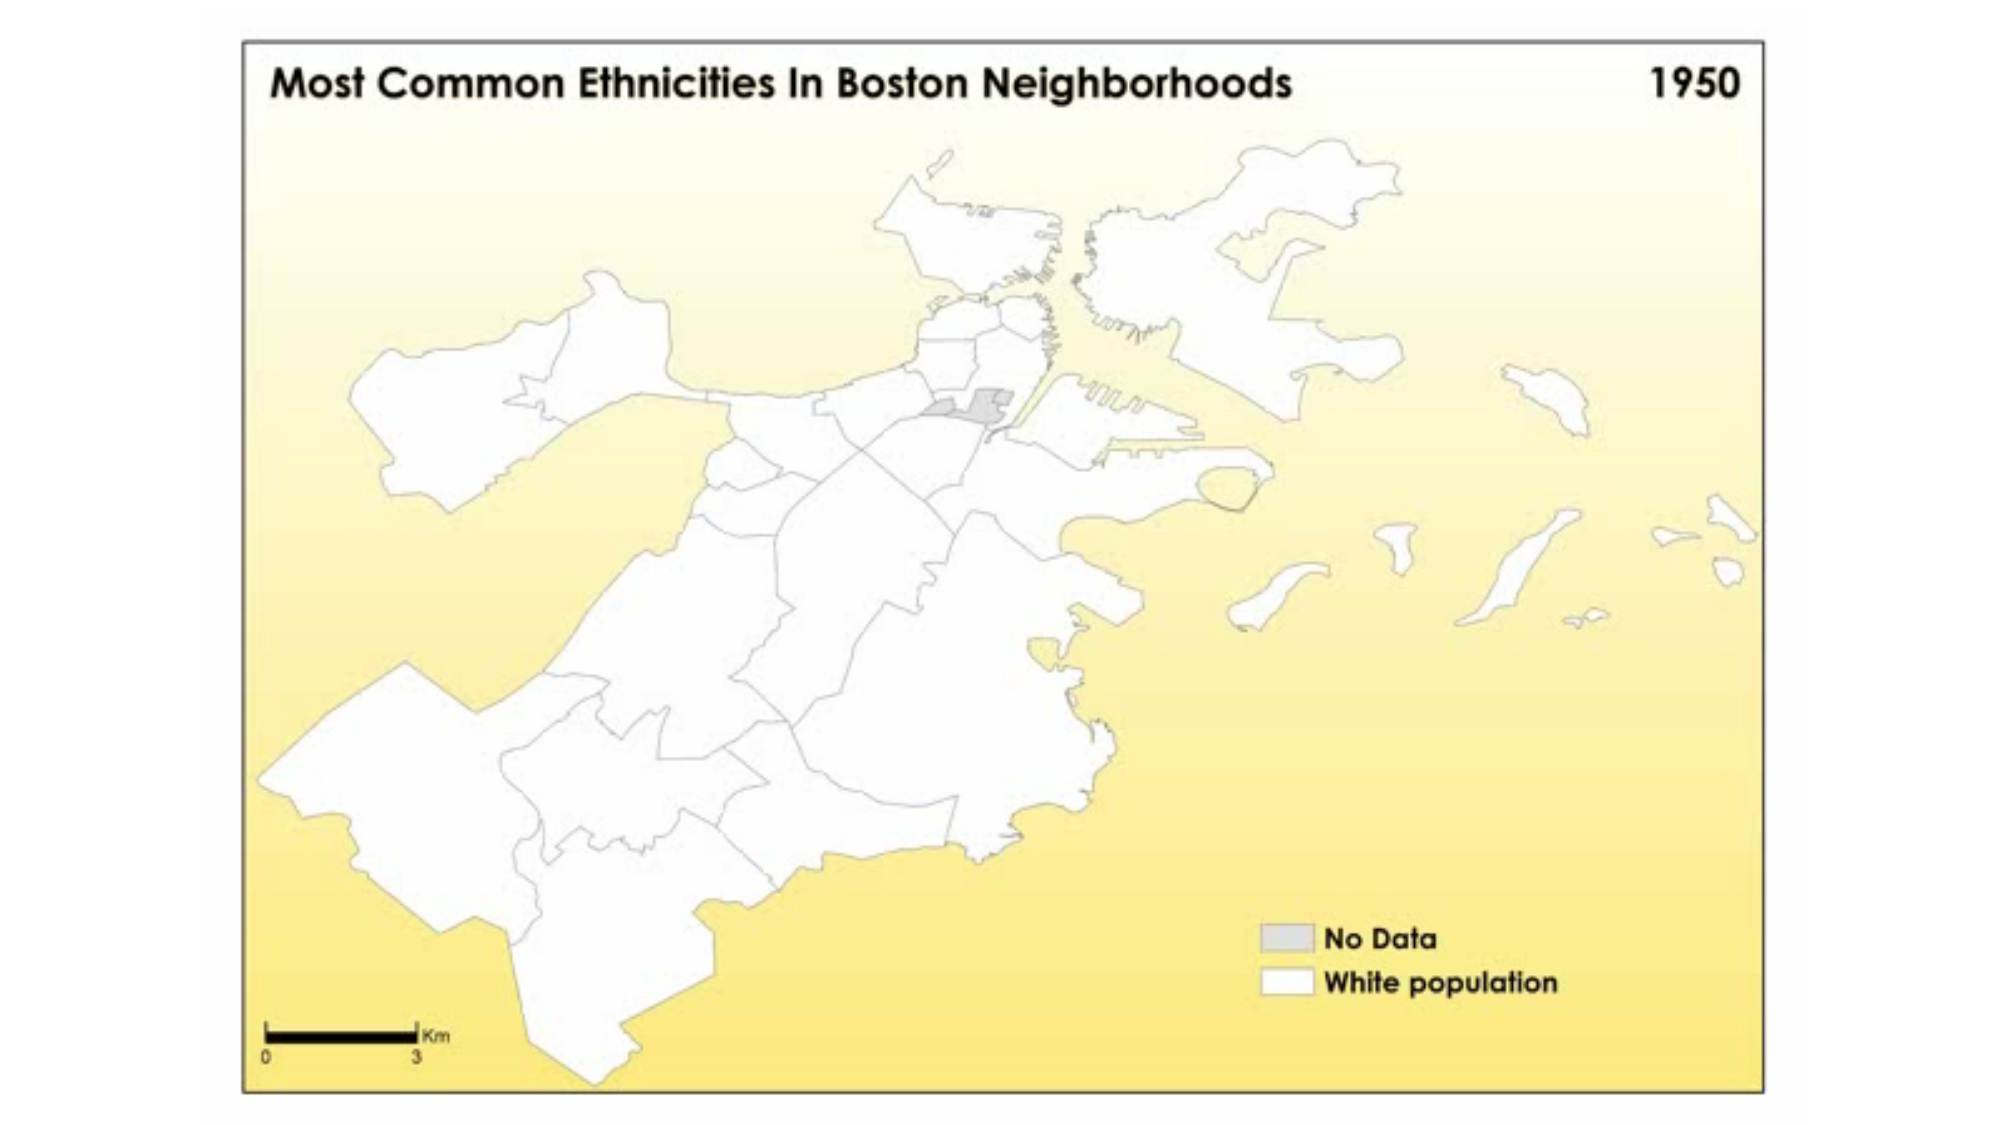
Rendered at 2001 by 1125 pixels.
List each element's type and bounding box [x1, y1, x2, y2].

text_box [201, 10, 1809, 1125]
